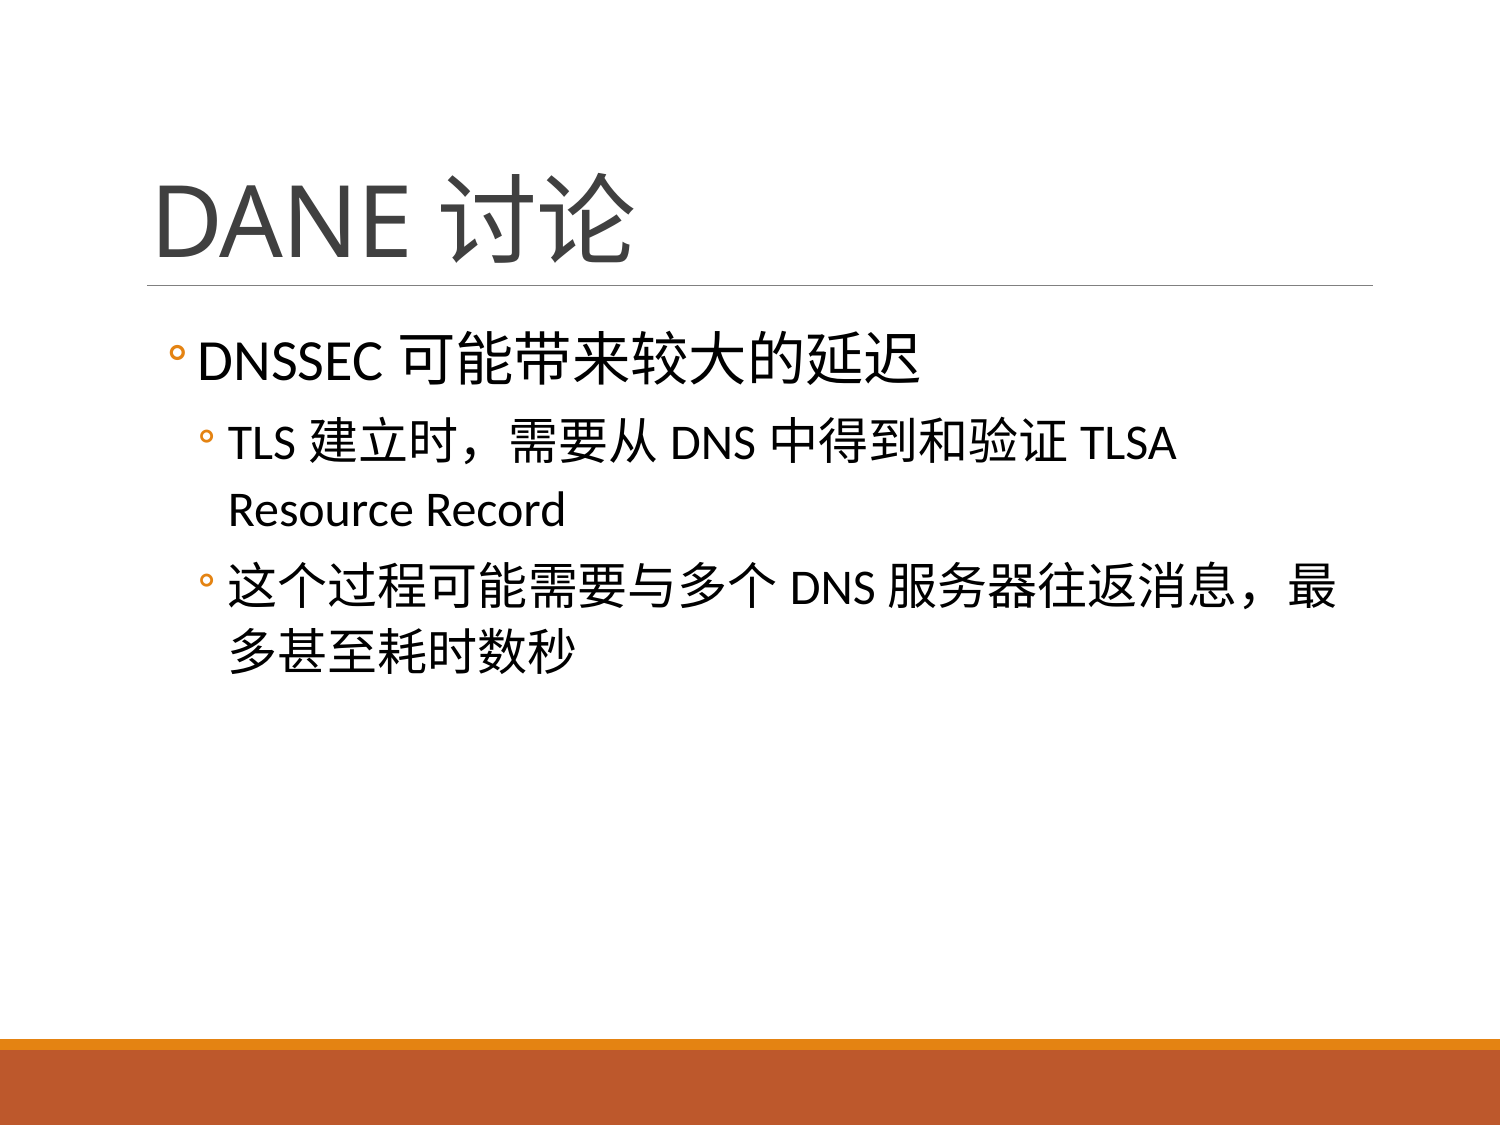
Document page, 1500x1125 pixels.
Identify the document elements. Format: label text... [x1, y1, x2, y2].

title DANE讨论 [135, 47, 1373, 285]
list DNSSEC可能带来较大的延迟 TLS建立时，需要从DNS中得到和验证TLSA Resource Record 这个过程可能需要与多个DNS服务器往返消息，最多甚至耗时数秒 [135, 307, 1373, 968]
